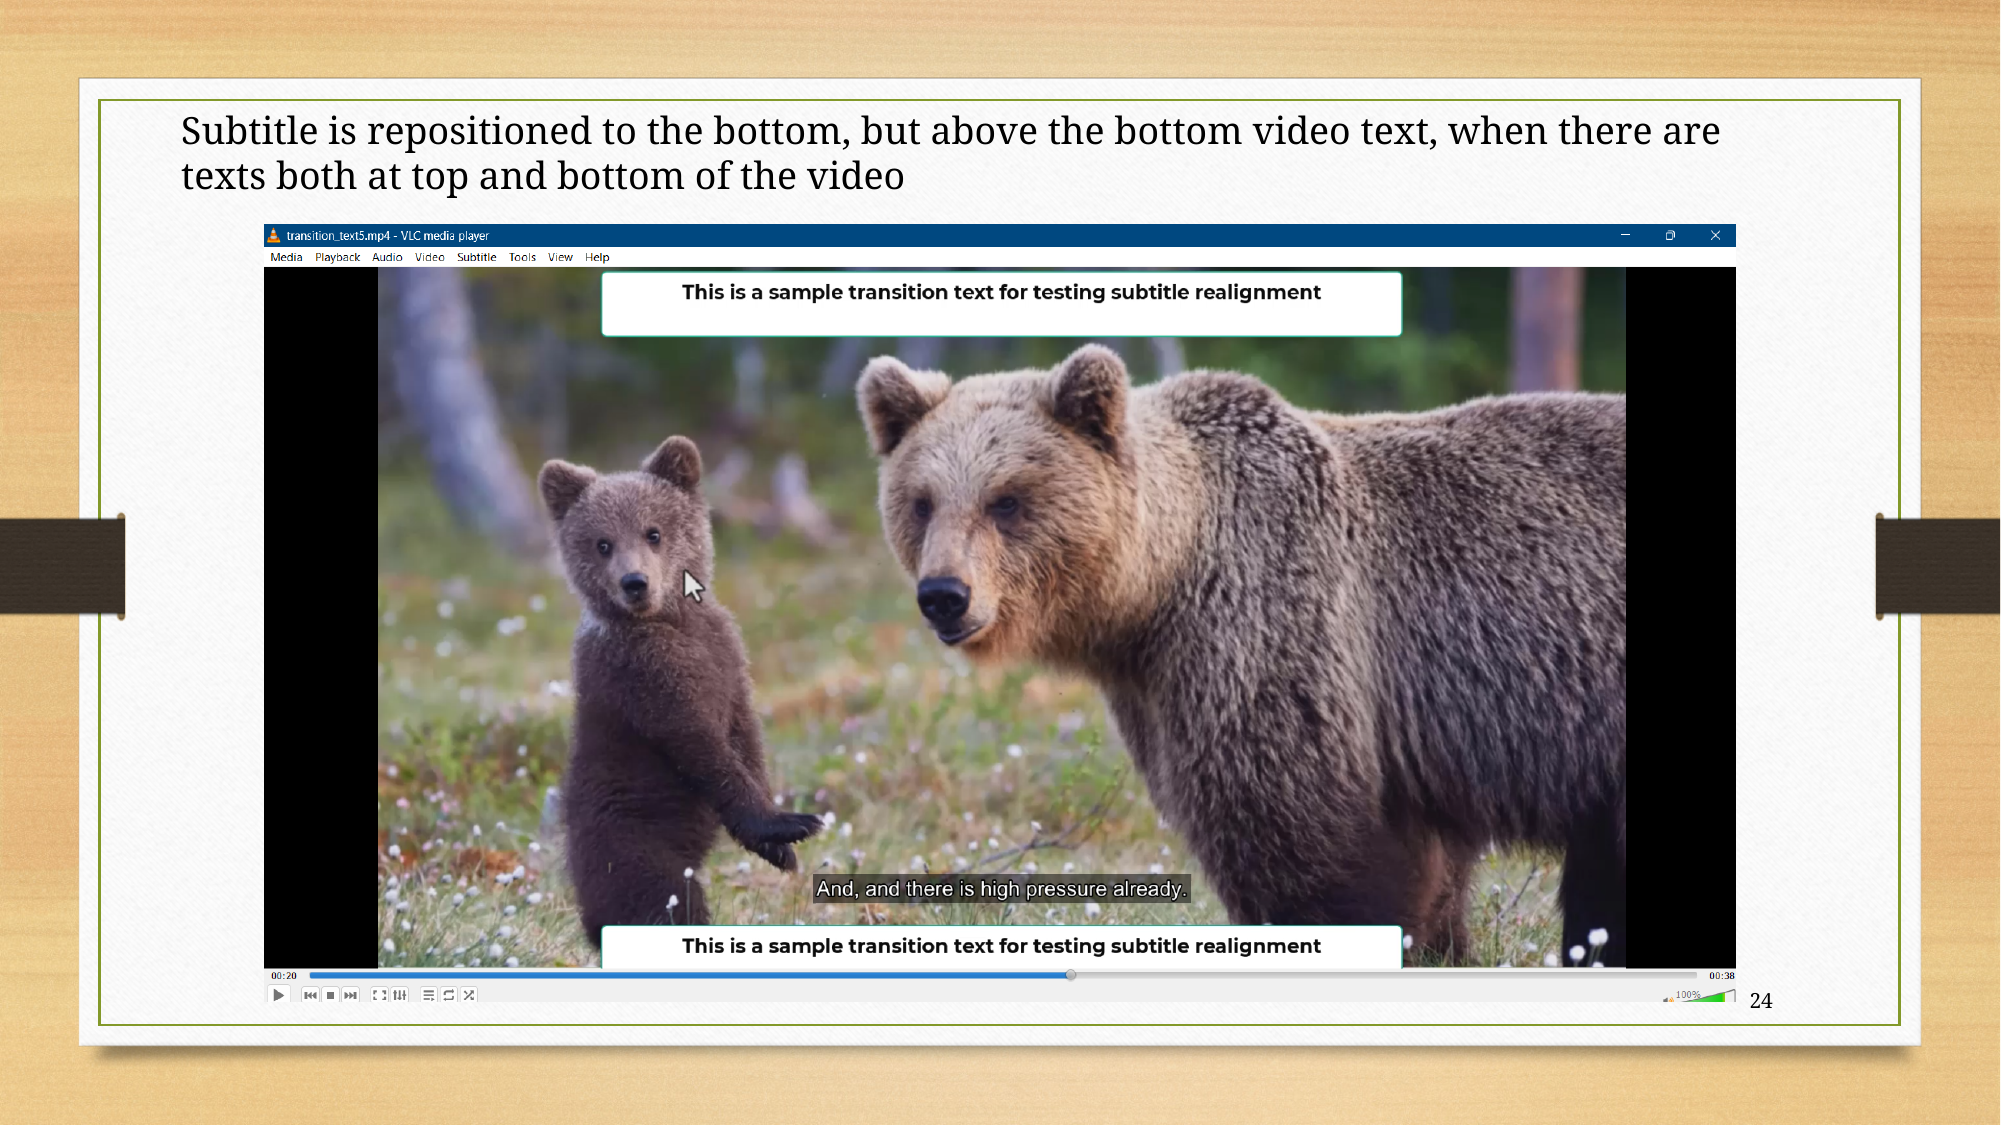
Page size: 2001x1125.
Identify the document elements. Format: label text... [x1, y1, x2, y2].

text_box Subtitle is repositioned to the bottom, but above the bottom video text, when there are texts both at top and bottom of the video [166, 99, 1788, 205]
slide_number 24 [1698, 979, 1788, 1025]
picture [0, 0, 2001, 1125]
